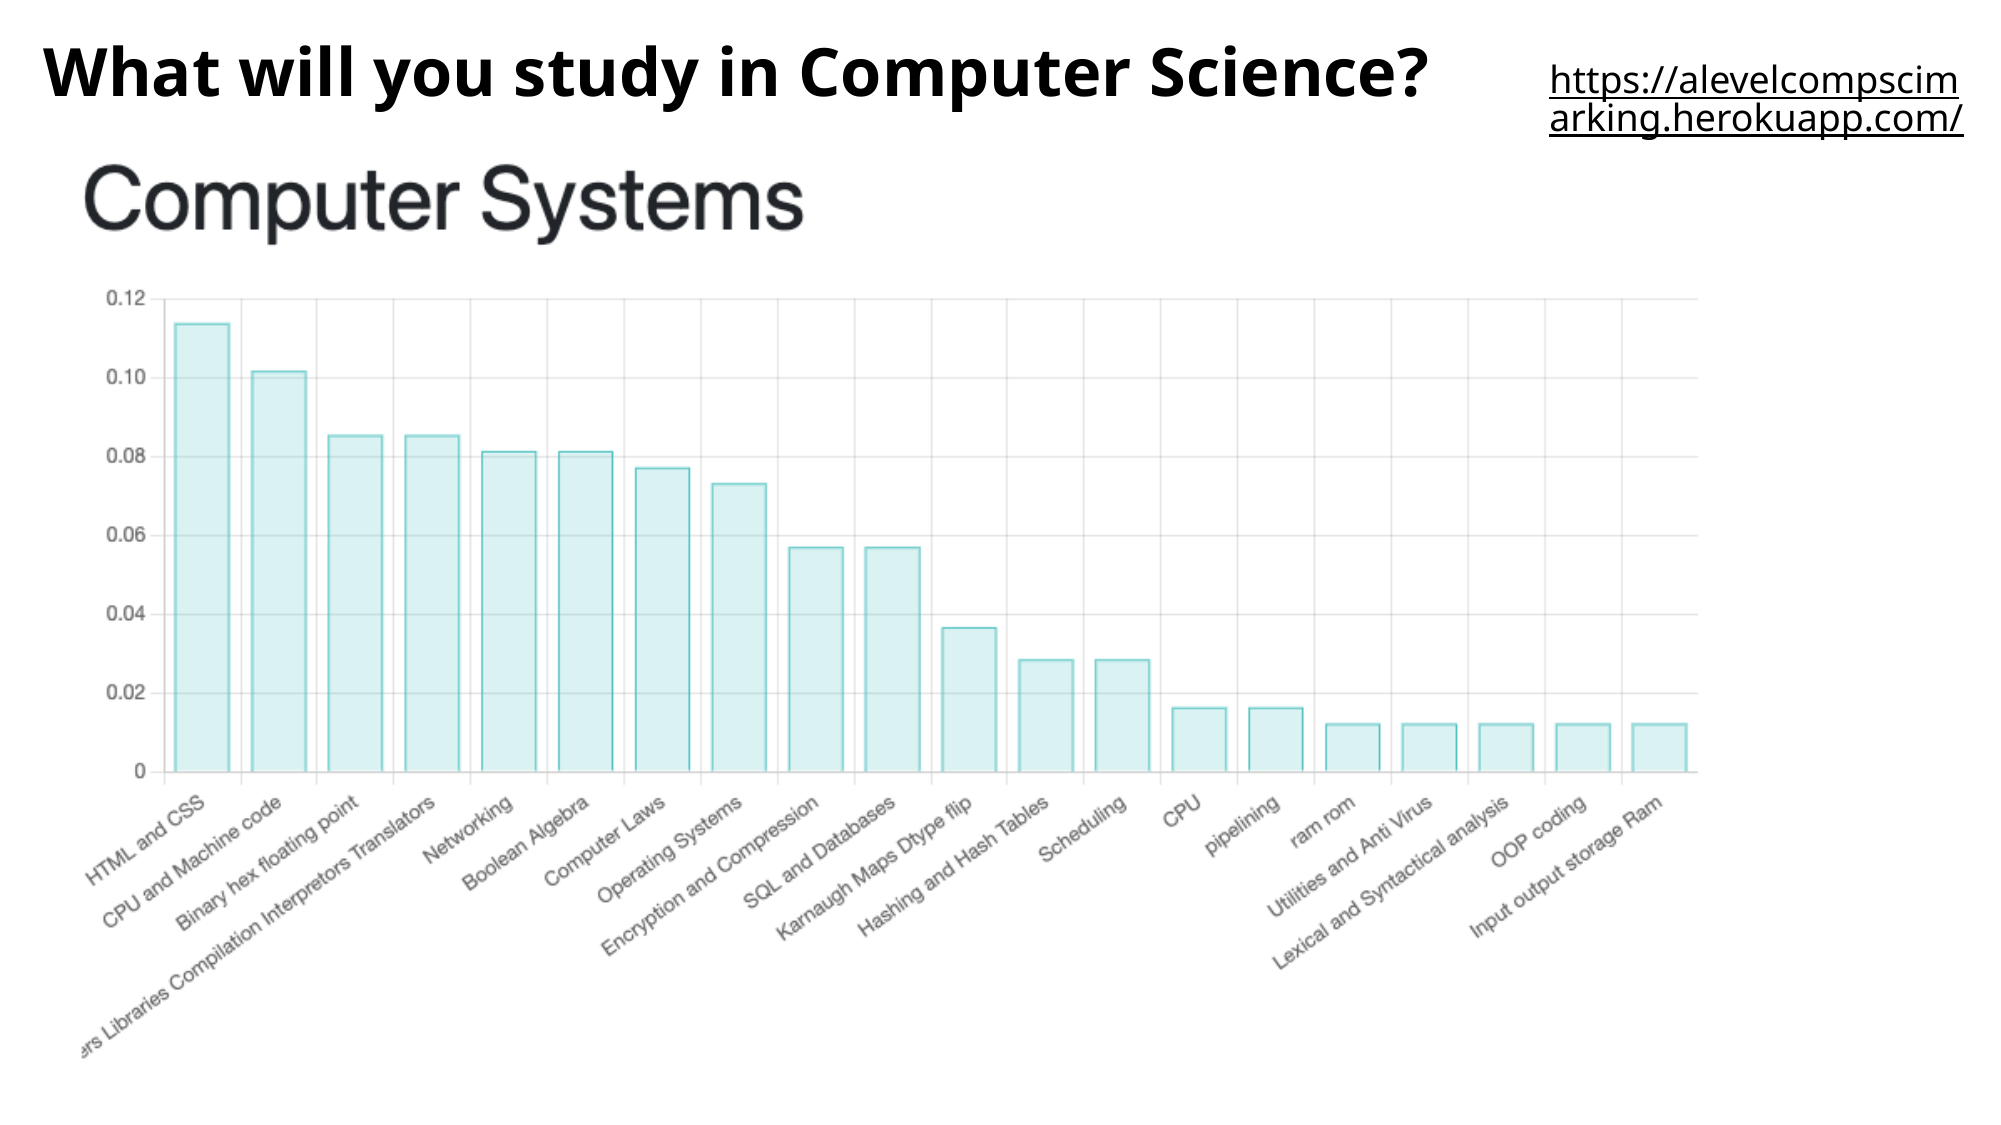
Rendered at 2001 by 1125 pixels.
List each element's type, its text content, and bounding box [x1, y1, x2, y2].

title What will you study in Computer Science? [28, 33, 1487, 141]
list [27, 141, 1715, 1077]
text_box https://alevelcompscimarking.herokuapp.com/ [1534, 48, 1985, 160]
